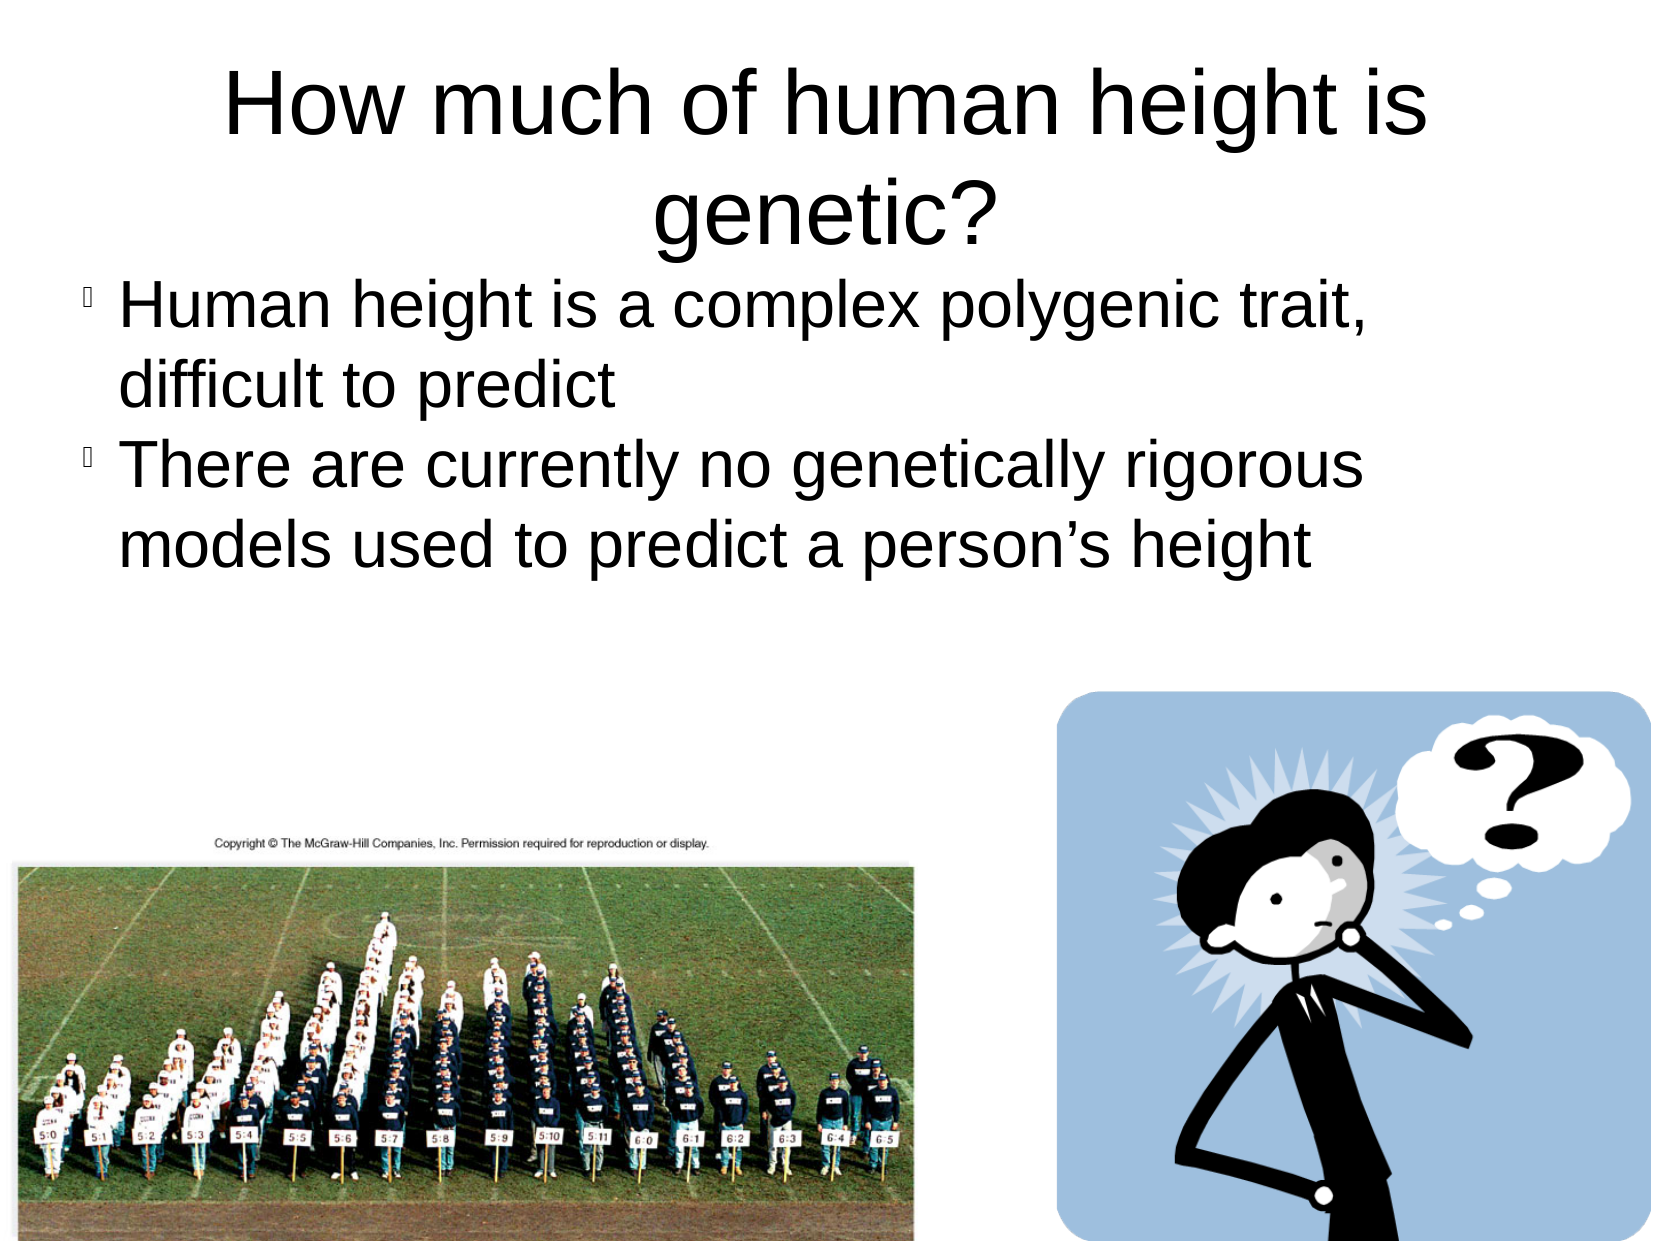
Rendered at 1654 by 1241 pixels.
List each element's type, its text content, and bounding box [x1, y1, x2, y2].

text_box How much of human height is genetic? [82, 49, 1571, 257]
picture [1055, 689, 1652, 1241]
picture [2, 836, 919, 1241]
text_box Human height is a complex polygenic trait, difficult to predict There are currently no genetically rigorous models used to predict a person’s height [82, 260, 1571, 981]
